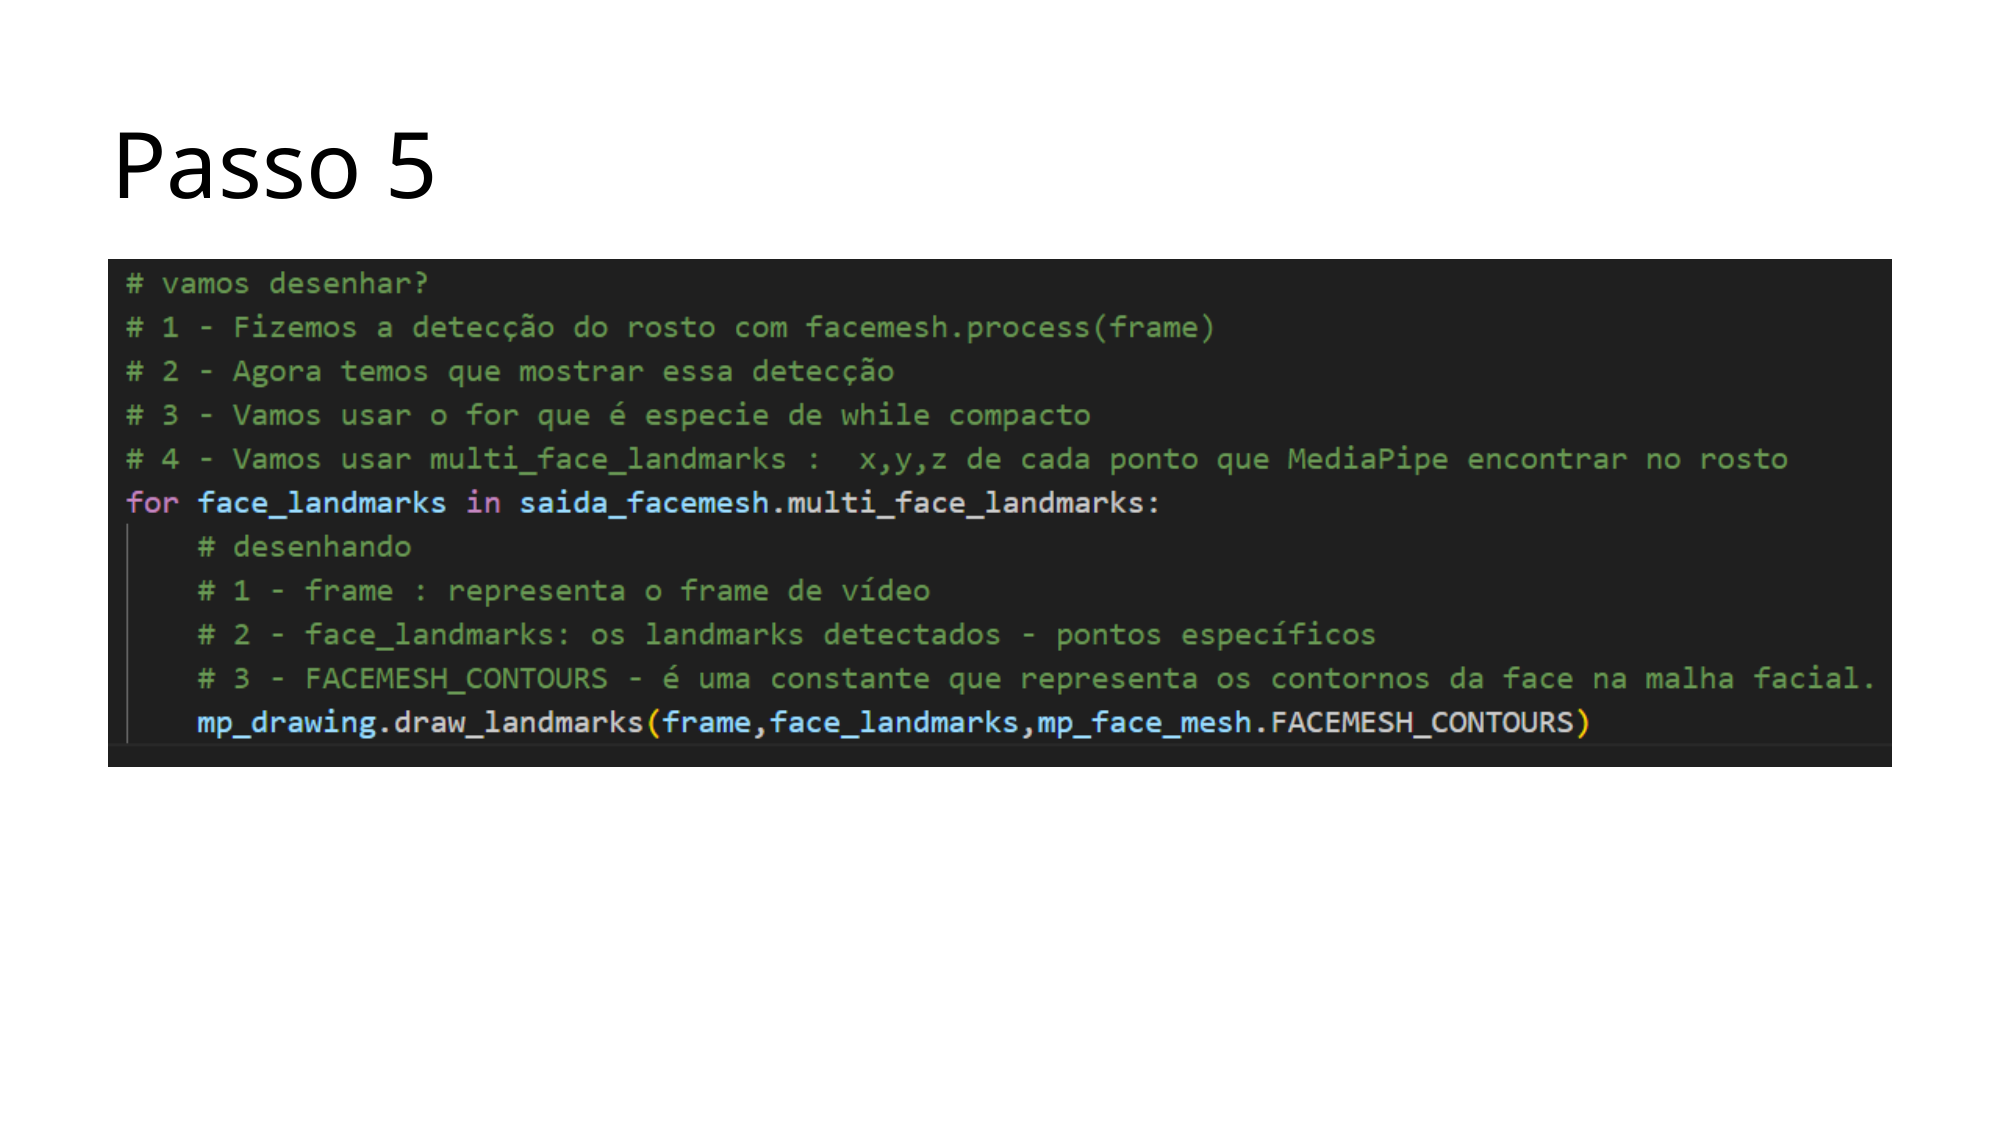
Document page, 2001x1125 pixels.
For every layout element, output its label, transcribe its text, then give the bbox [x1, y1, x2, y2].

picture [108, 259, 1892, 767]
title Passo 5 [96, 59, 1822, 278]
